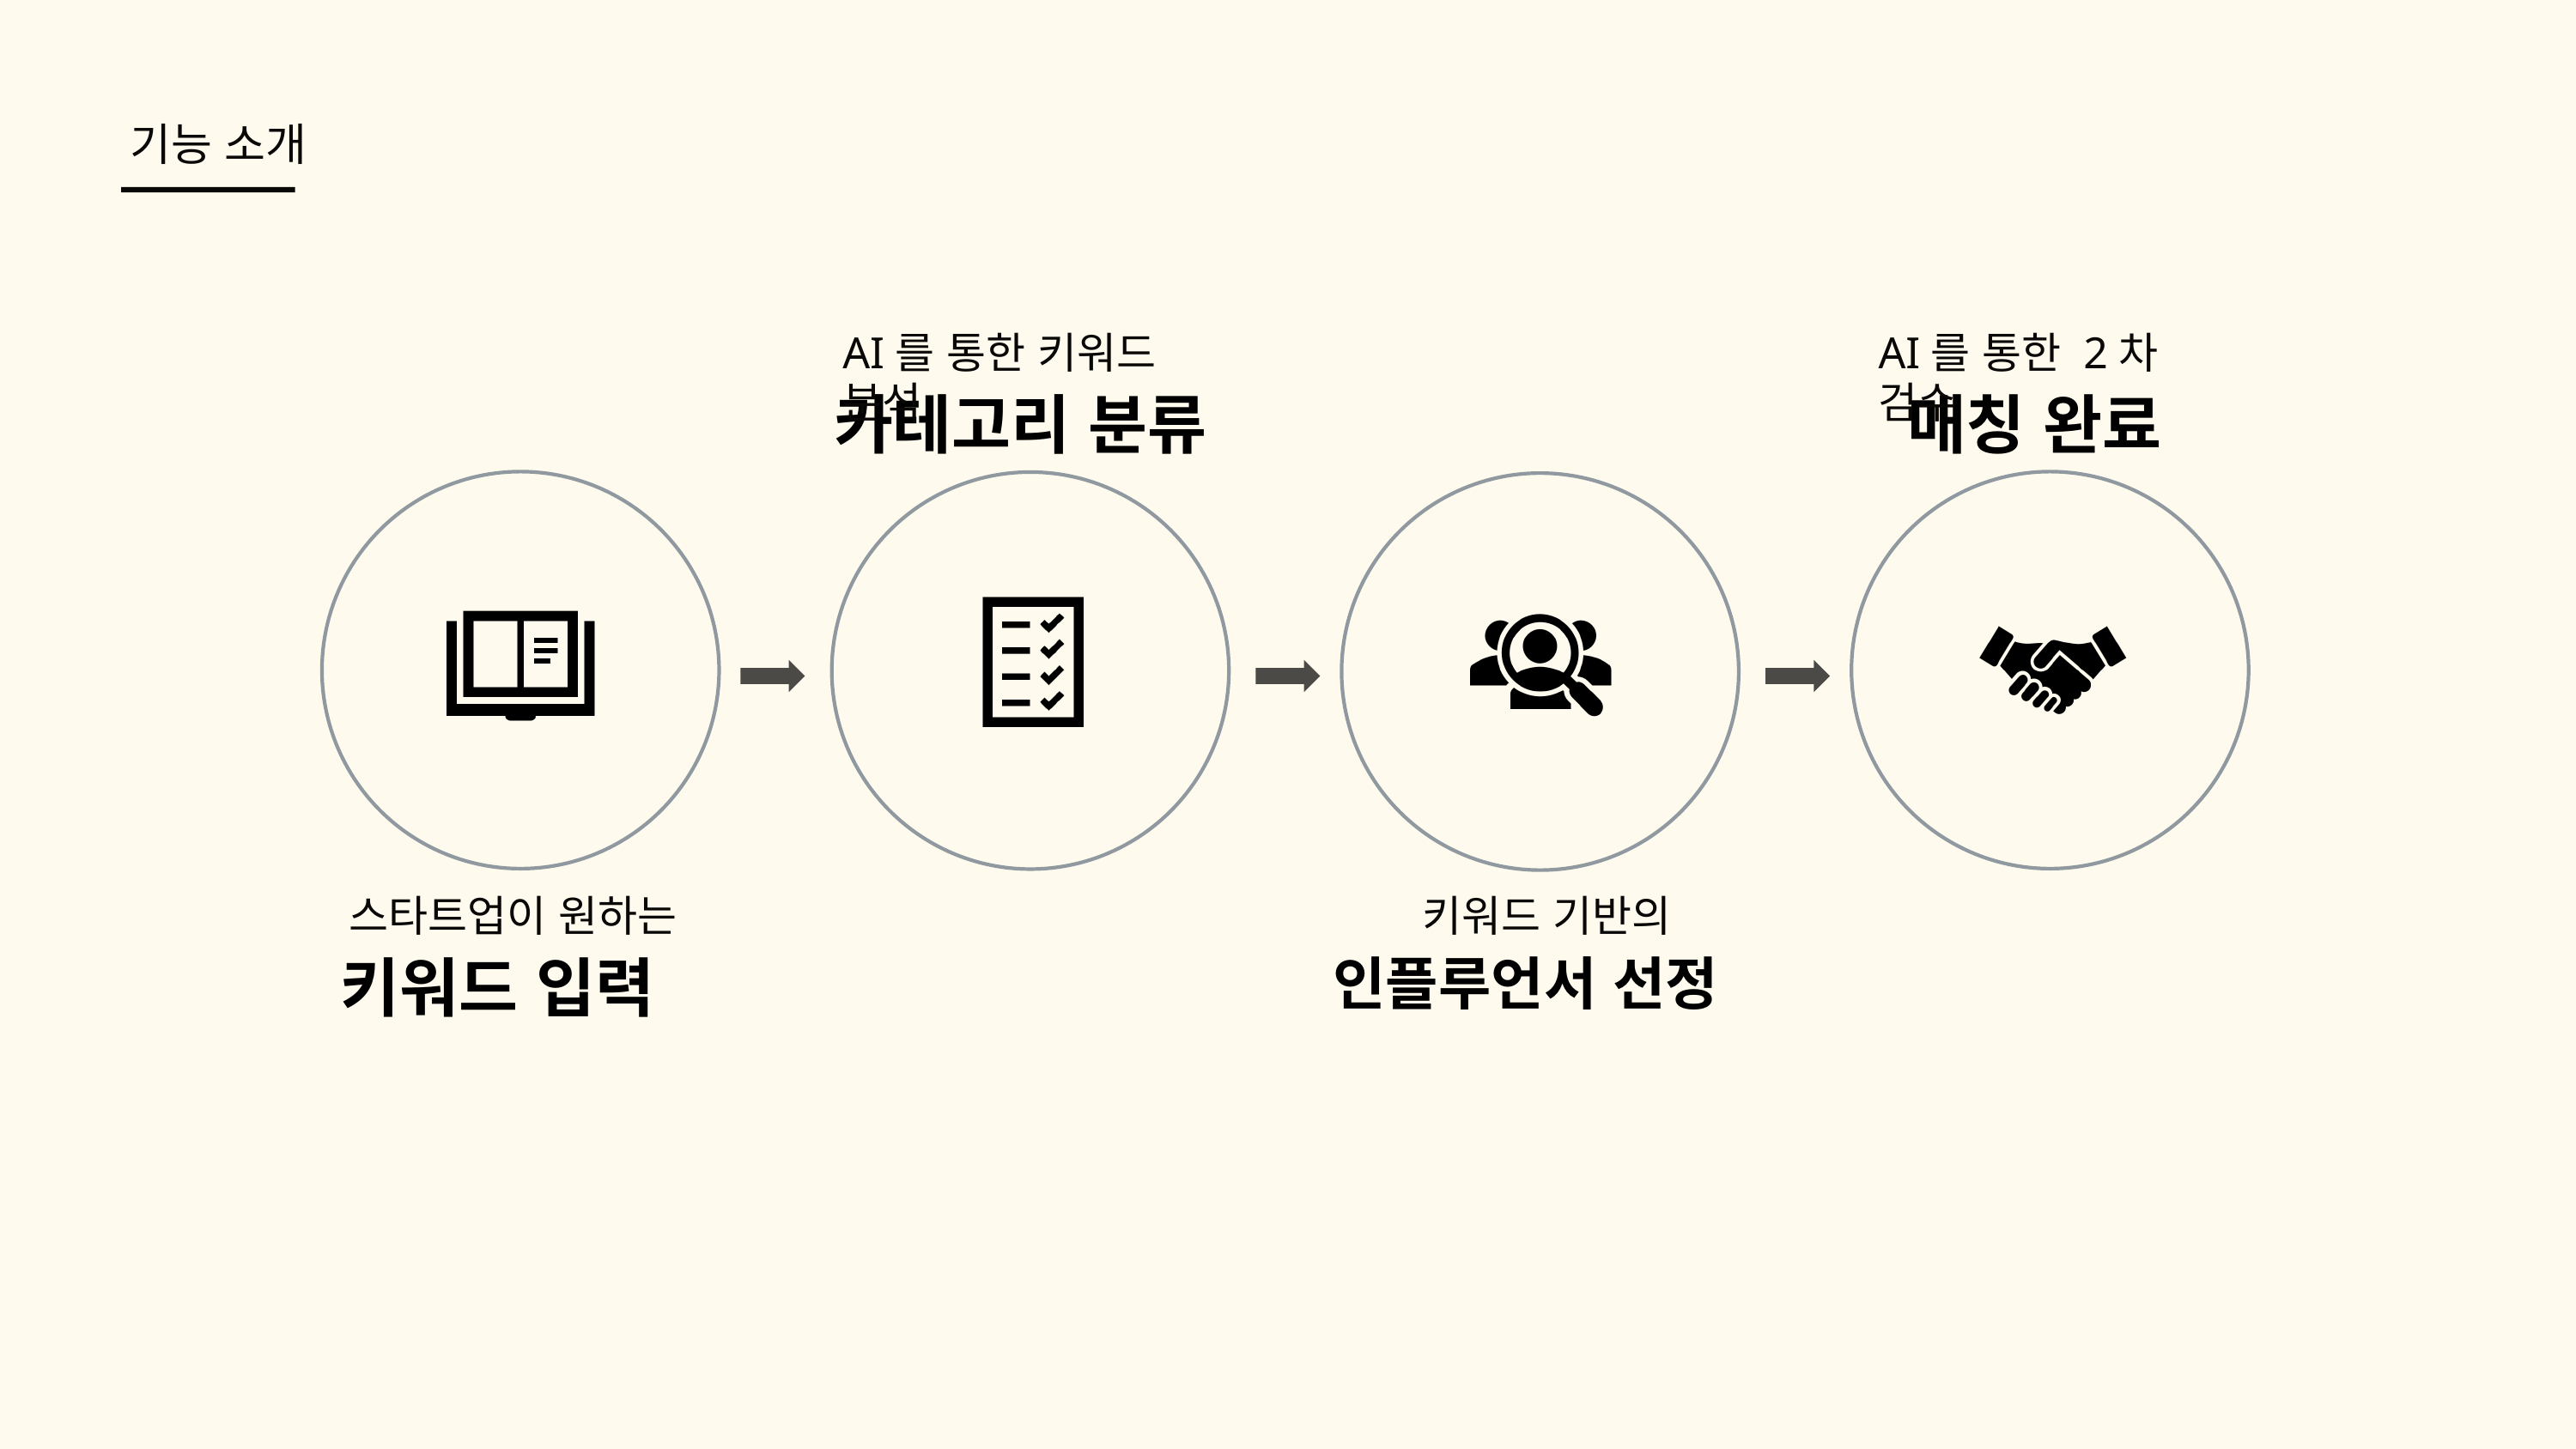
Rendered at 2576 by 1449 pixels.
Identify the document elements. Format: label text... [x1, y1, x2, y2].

text_box [319, 470, 721, 871]
text_box [1764, 658, 1832, 694]
text_box [1850, 474, 2251, 871]
text_box AI를 통한 키워드 분석 [842, 327, 1240, 427]
text_box 스타트업이 원하는 [349, 890, 693, 941]
text_box [829, 507, 1231, 871]
picture [440, 584, 602, 746]
picture [1459, 584, 1621, 746]
picture [955, 584, 1111, 741]
text_box 키워드 기반의 [1422, 890, 1691, 941]
text_box [1340, 471, 1741, 872]
text_box 매칭 완료 [1894, 427, 2211, 474]
picture [1971, 589, 2134, 751]
text_box 기능 소개 [130, 107, 343, 171]
text_box 인플루언서 선정 [1320, 941, 1814, 1070]
text_box [738, 658, 807, 694]
text_box 키워드 입력 [327, 941, 714, 1070]
text_box AI를 통한 2차 검수 [1878, 327, 2222, 427]
text_box 카테고리 분류 [821, 378, 1208, 507]
text_box [1254, 658, 1322, 694]
